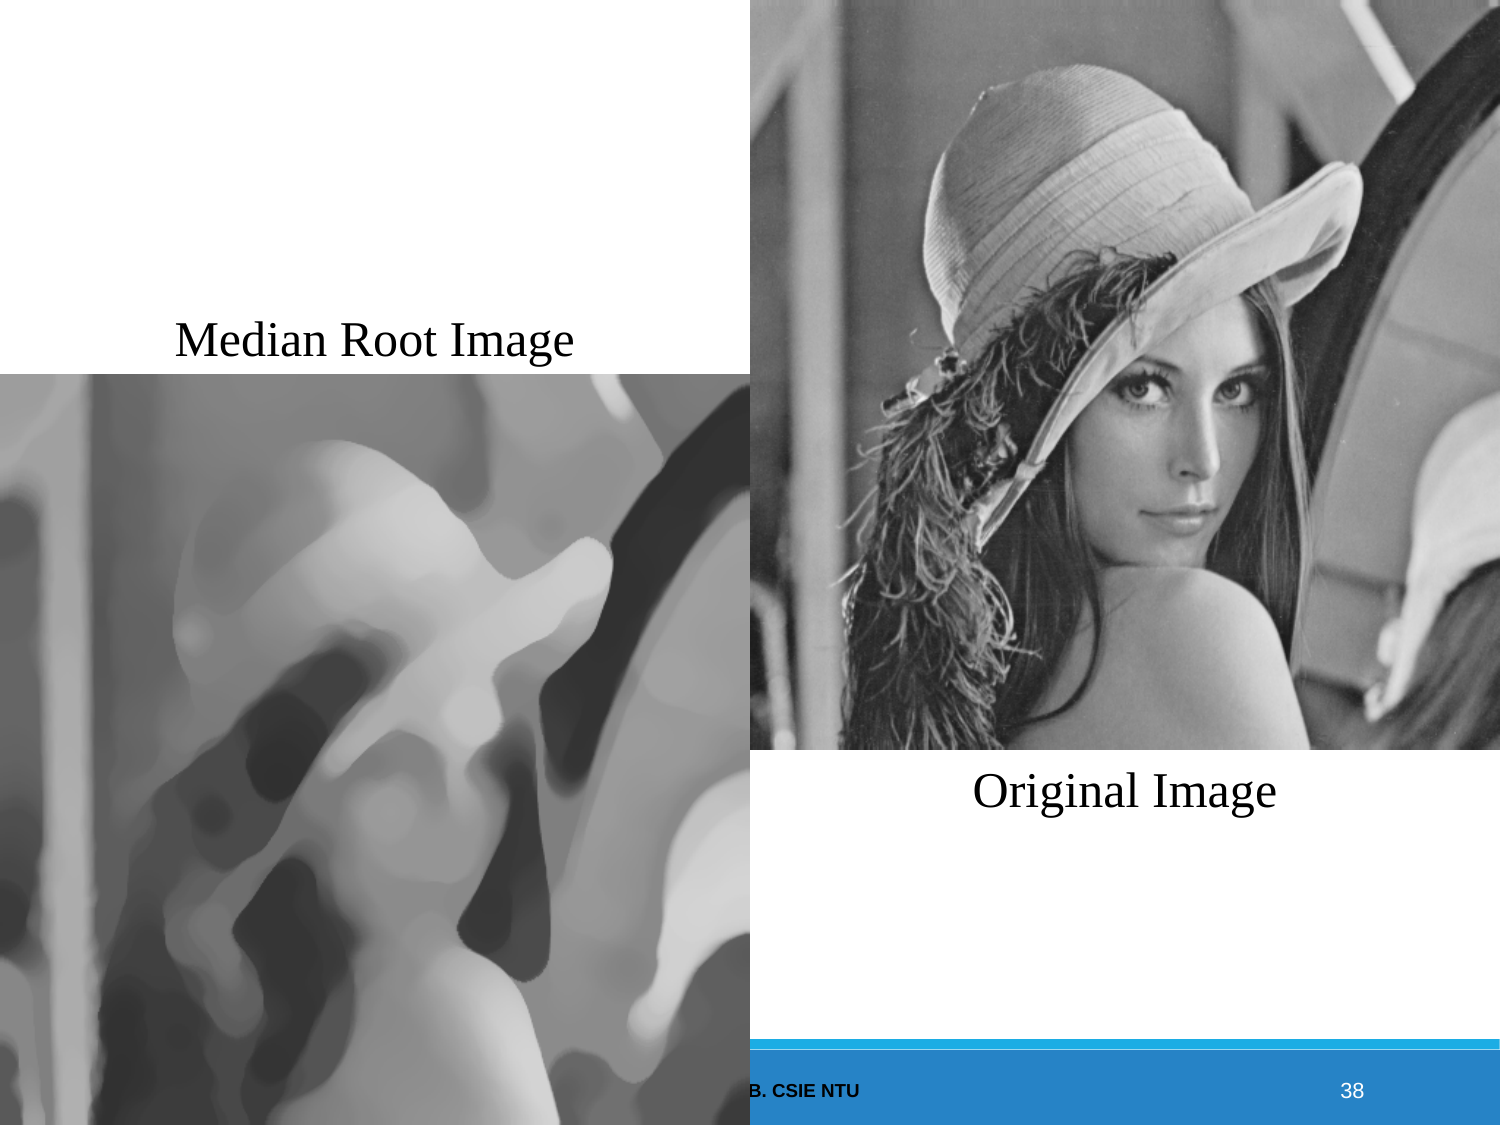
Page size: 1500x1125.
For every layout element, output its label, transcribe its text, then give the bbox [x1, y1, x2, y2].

slide_number 38 [1218, 1059, 1380, 1120]
footer DC & CV Lab. CSIE NTU [758, 1059, 1047, 1120]
picture [0, 0, 1500, 1125]
text_box Median Root Image [156, 299, 594, 371]
text_box Original Image [953, 758, 1297, 825]
